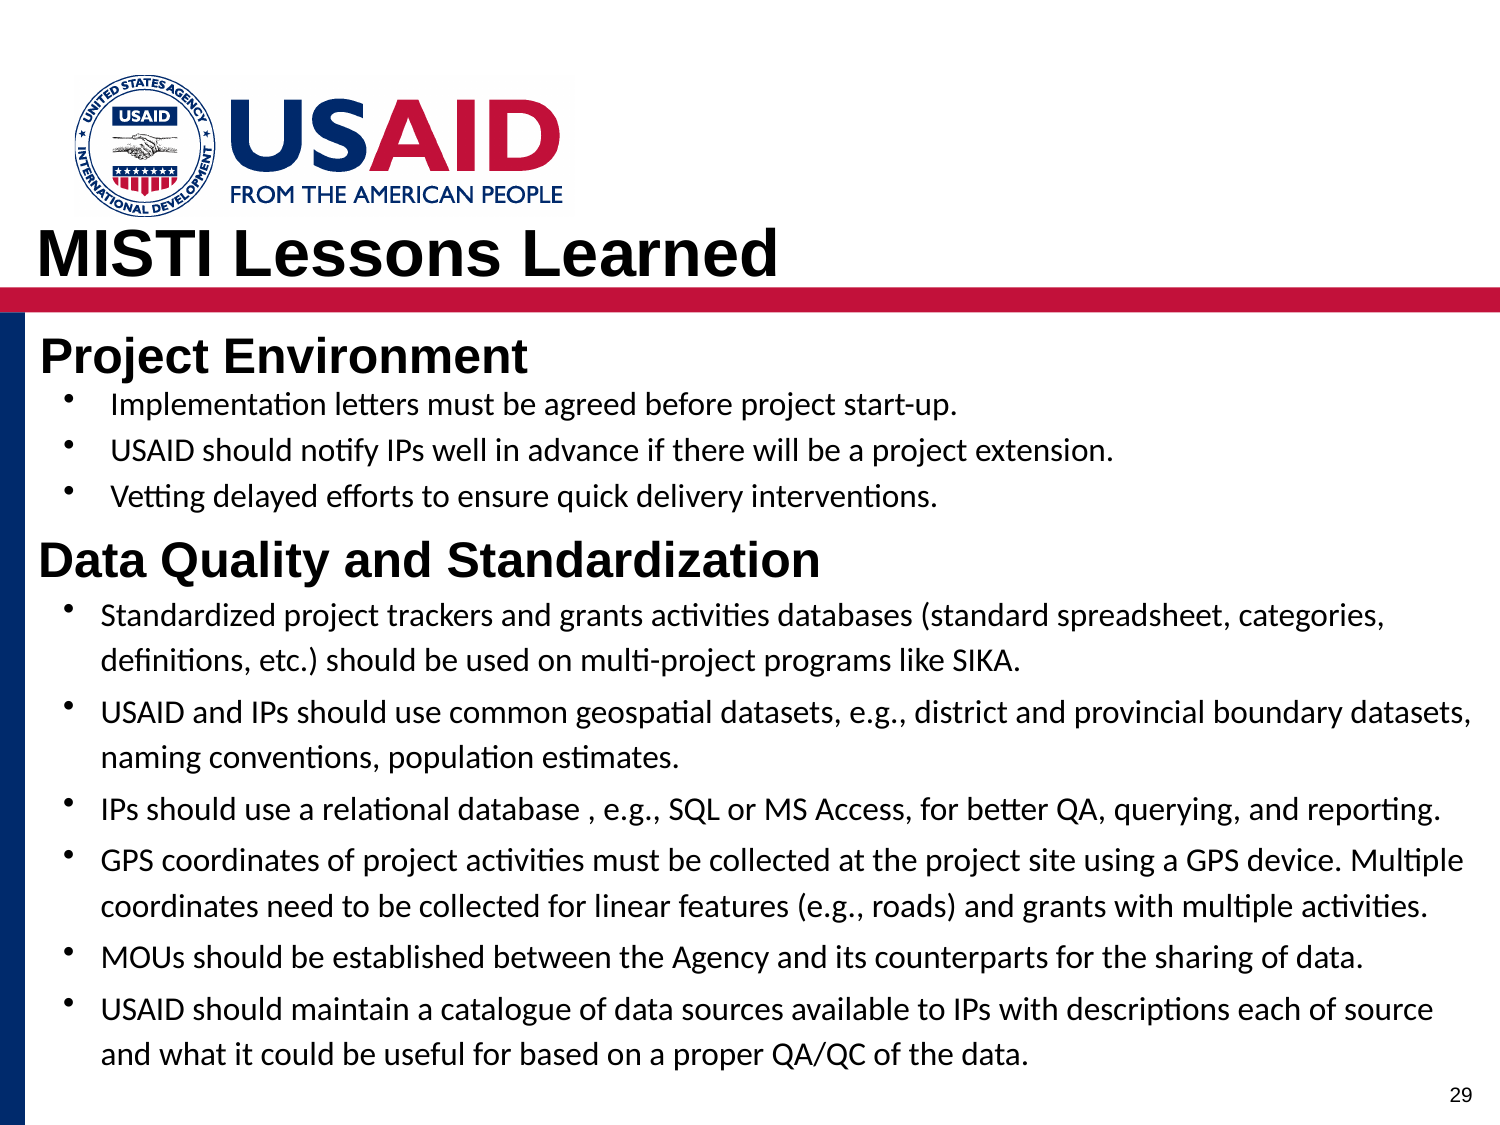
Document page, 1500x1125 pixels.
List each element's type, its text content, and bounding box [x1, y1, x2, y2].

text_box Standardized project trackers and grants activities databases (standard spreadsheet, categories, definitions, etc.) should be used on multi-project programs like SIKA. USAID and IPs should use common geospatial datasets, e.g., district and provincial boundary datasets, naming conventions, population estimates. IPs should use a relational database , e.g., SQL or MS Access, for better QA, querying, and reporting. GPS coordinates of project activities must be collected at the project site using a GPS device. Multiple coordinates need to be collected for linear features (e.g., roads) and grants with multiple activities. MOUs should be established between the Agency and its counterparts for the sharing of data. USAID should maintain a catalogue of data sources available to IPs with descriptions each of source and what it could be useful for based on a proper QA/QC of the data. [48, 580, 1500, 1086]
text_box Project Environment [24, 312, 1453, 394]
title MISTI Lessons Learned [21, 212, 1450, 288]
text_box Data Quality and Standardization [23, 519, 1452, 597]
picture [74, 75, 575, 212]
slide_number 29 [1399, 1086, 1488, 1113]
list Implementation letters must be agreed before project start-up. USAID should notify IPs well in advance if there will be a project extension. Vetting delayed efforts to ensure quick delivery interventions. [48, 375, 1500, 538]
